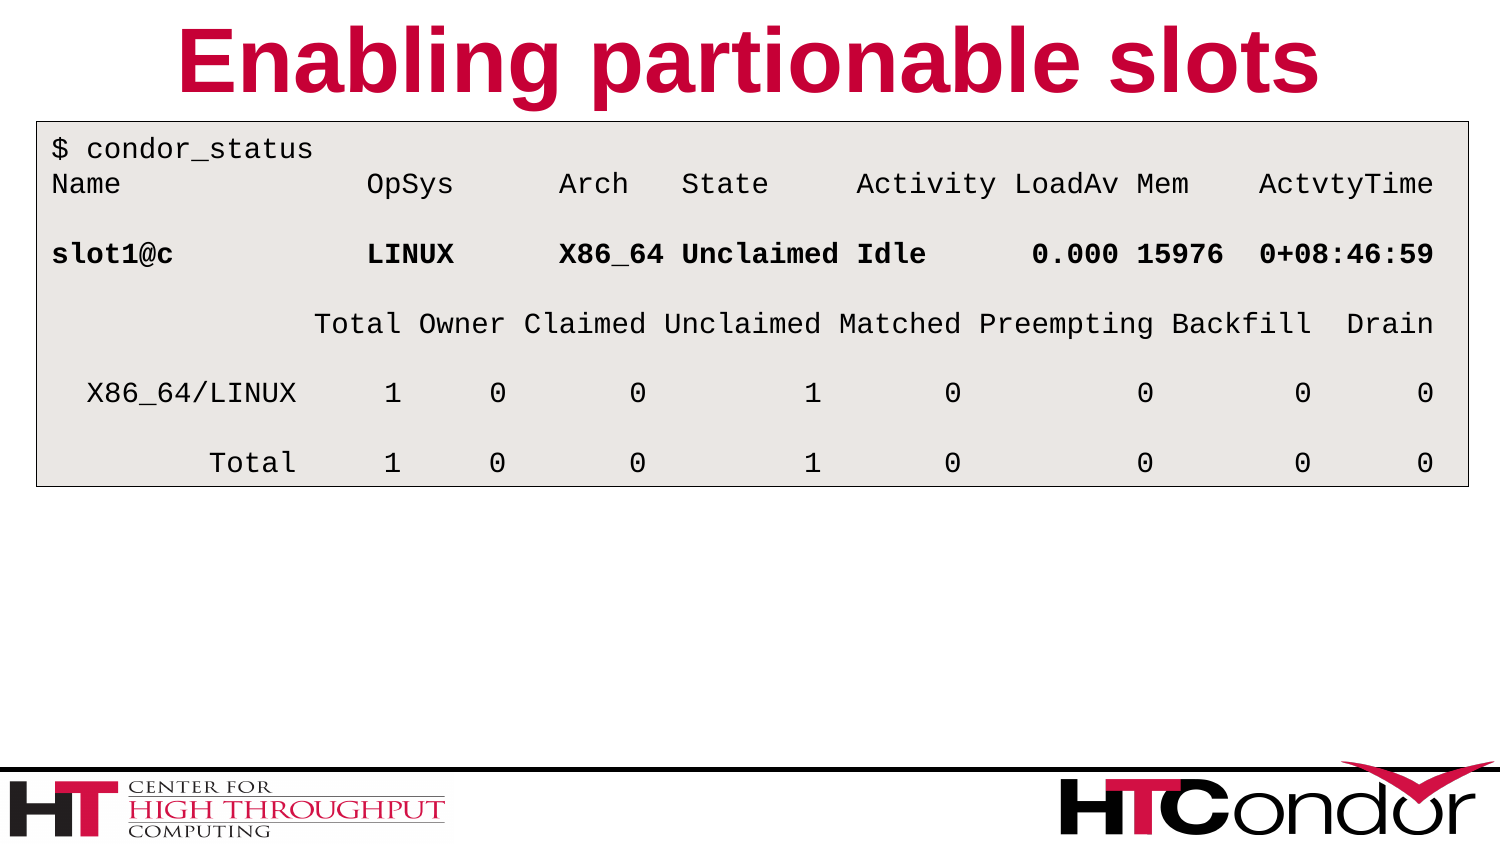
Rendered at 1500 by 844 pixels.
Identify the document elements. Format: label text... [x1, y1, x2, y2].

title Enabling partionable slots [0, 0, 1500, 113]
picture [0, 772, 454, 844]
picture [1055, 760, 1500, 840]
text_box $ condor_status Name OpSys Arch State Activity LoadAv Mem ActvtyTime slot1@c LINUX X86_64 Unclaimed Idle 0.000 15976 0+08:46:59 Total Owner Claimed Unclaimed Matched Preempting Backfill Drain X86_64/LINUX 1 0 0 1 0 0 0 0 Total 1 0 0 1 0 0 0 0 [36, 121, 1469, 487]
